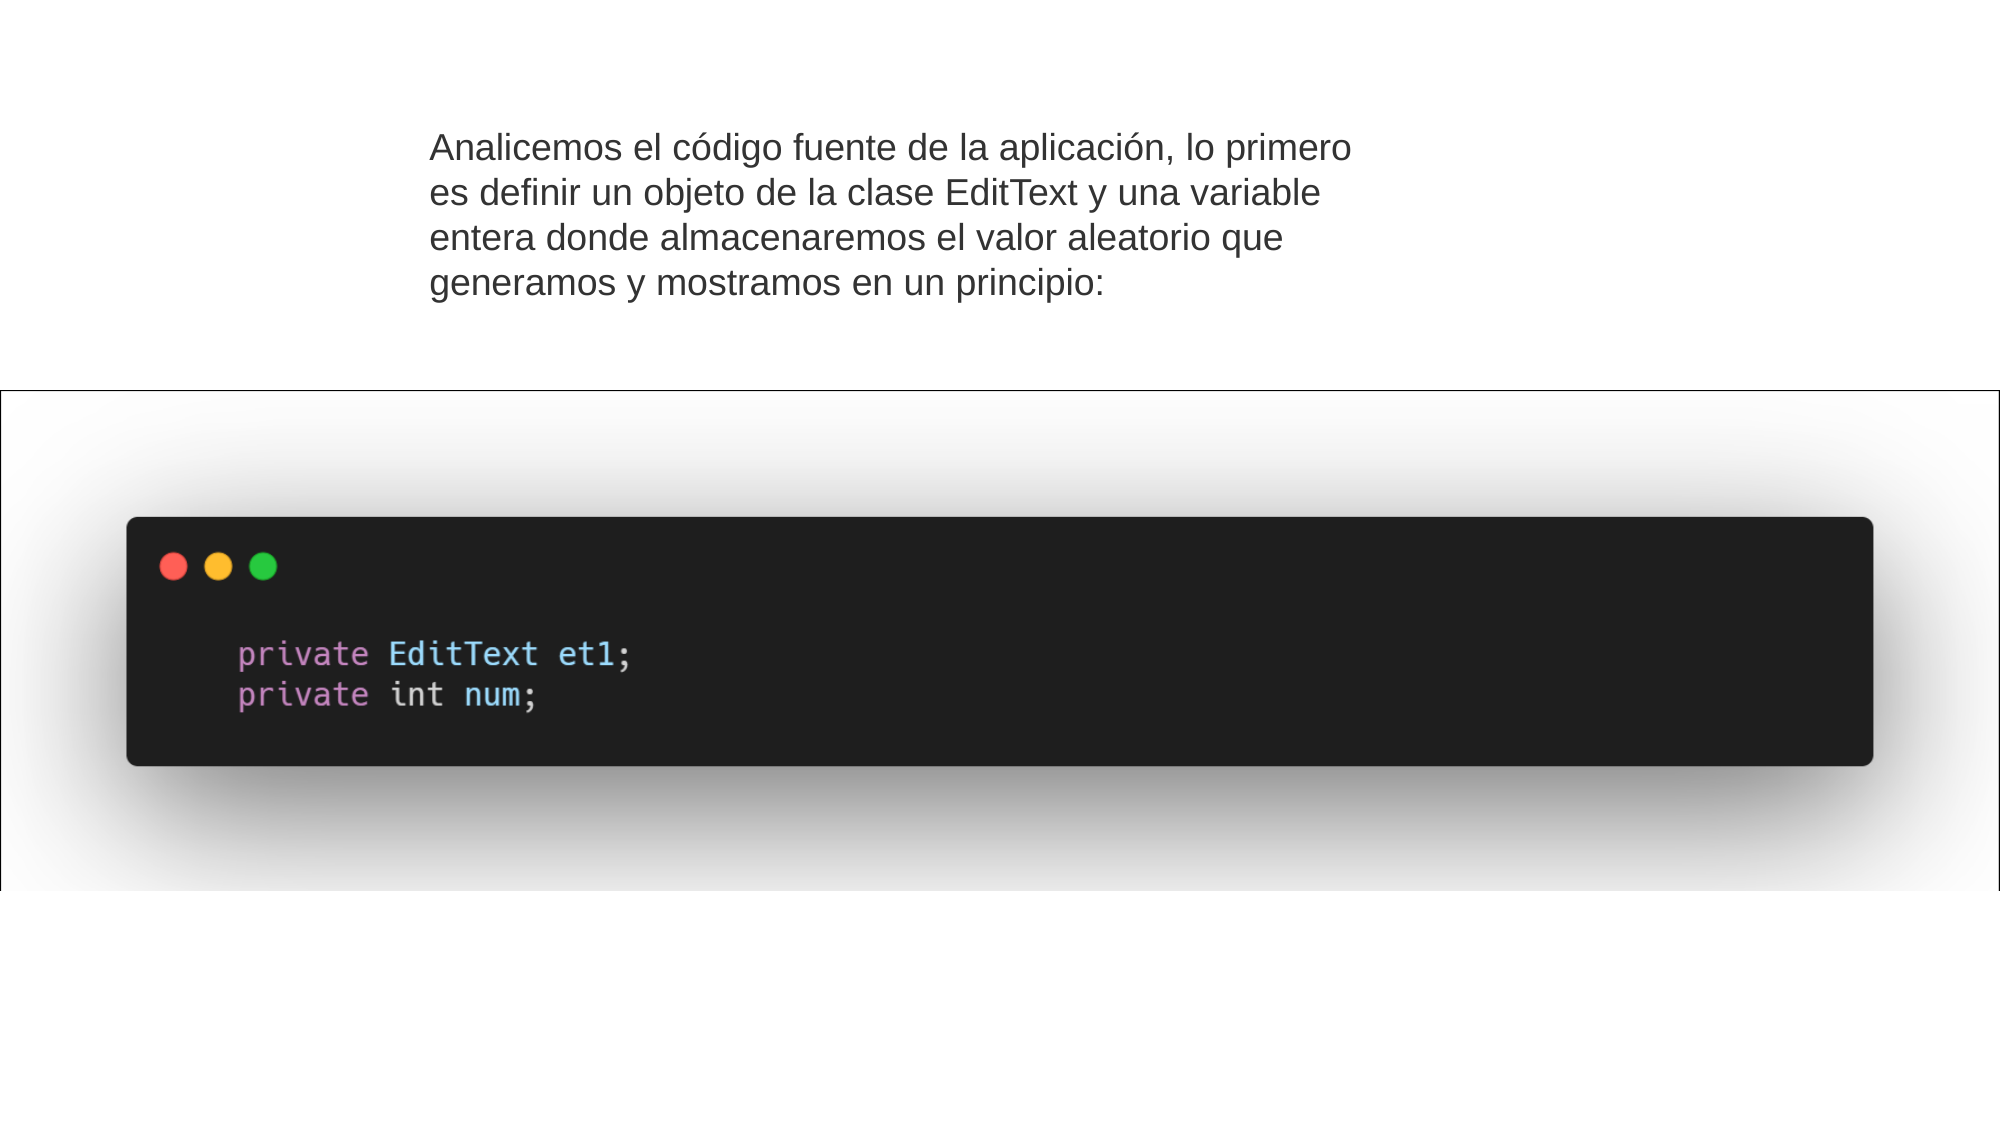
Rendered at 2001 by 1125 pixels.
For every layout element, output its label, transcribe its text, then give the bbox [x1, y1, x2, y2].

text_box Analicemos el código fuente de la aplicación, lo primero es definir un objeto de la clase EditText y una variable entera donde almacenaremos el valor aleatorio que generamos y mostramos en un principio: [414, 115, 1415, 311]
picture [0, 390, 2000, 891]
